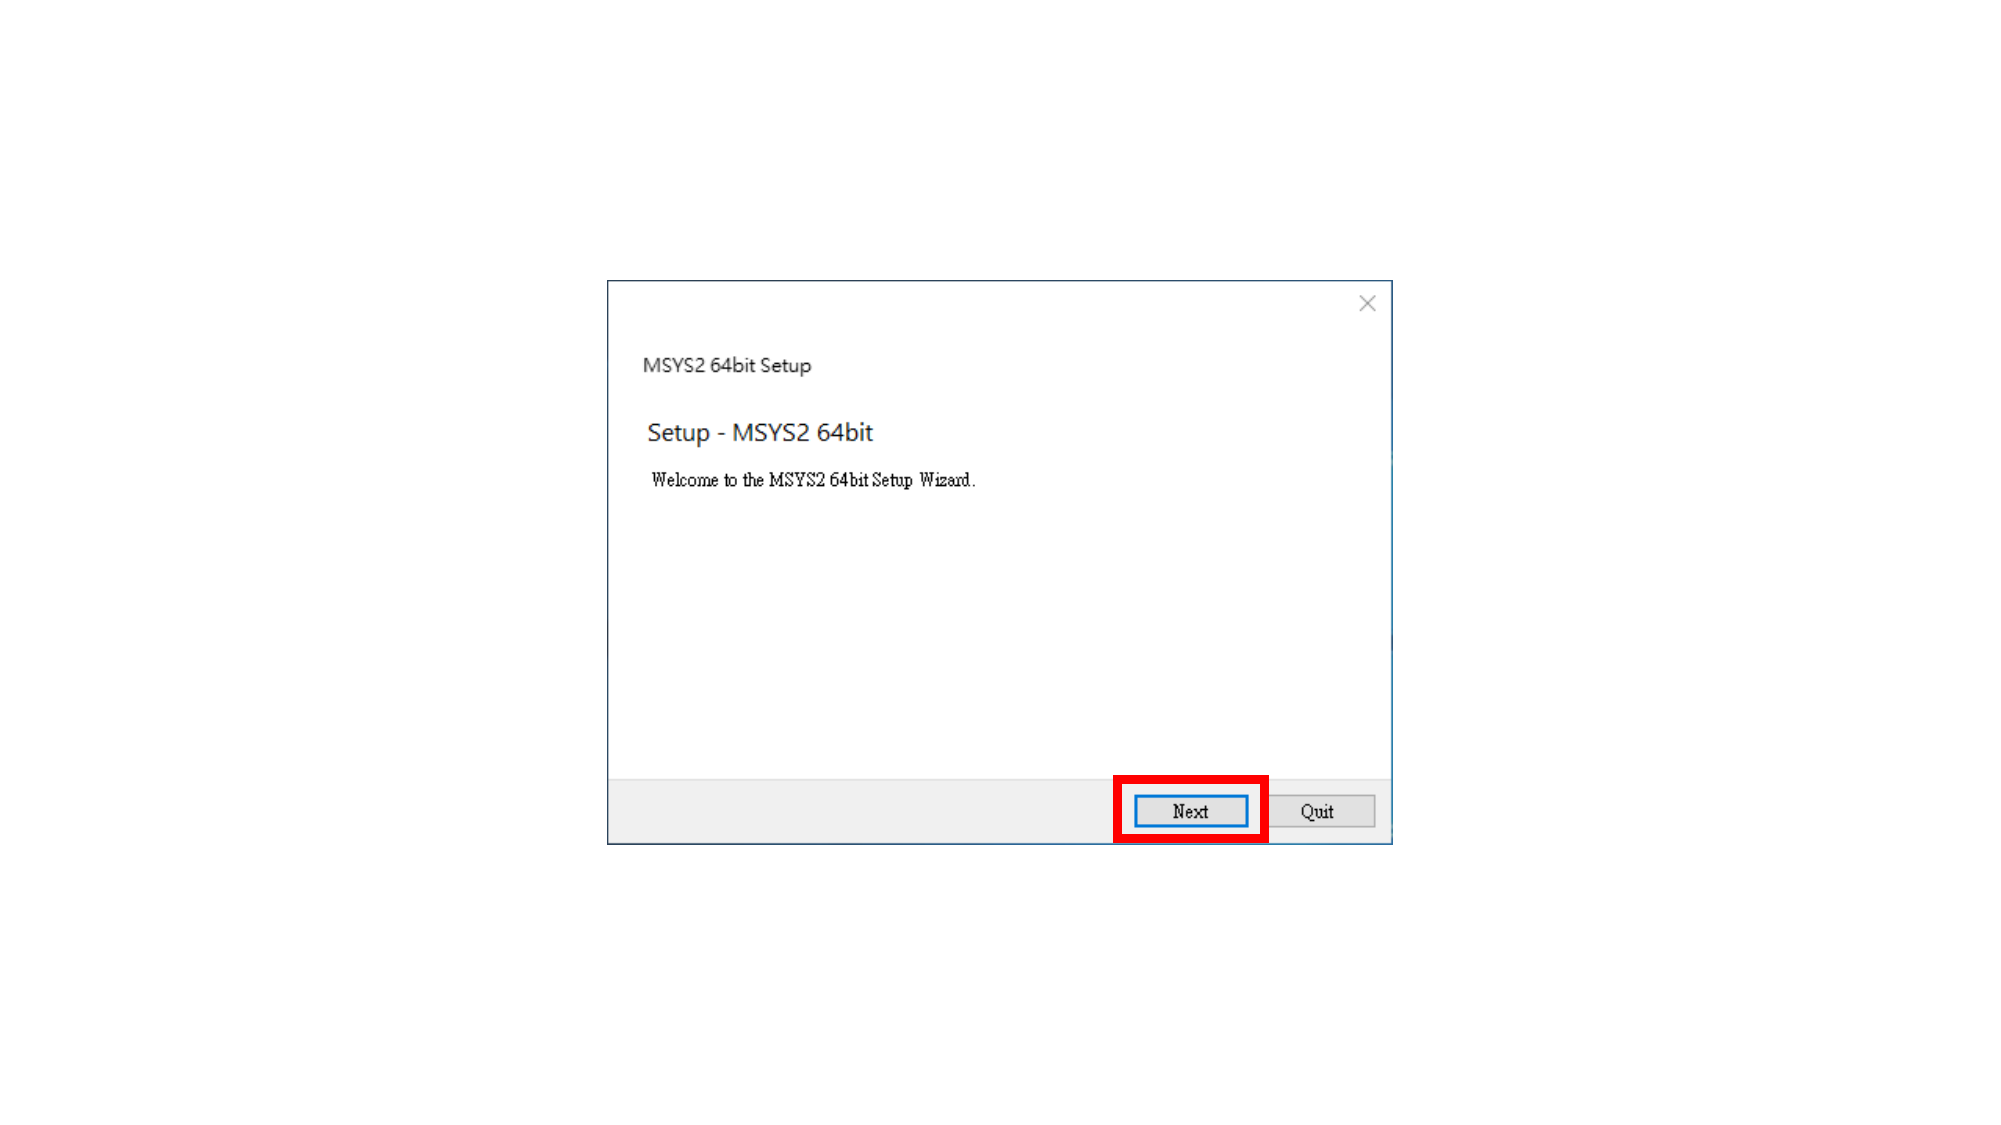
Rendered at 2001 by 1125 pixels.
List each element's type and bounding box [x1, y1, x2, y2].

picture [607, 280, 1393, 845]
